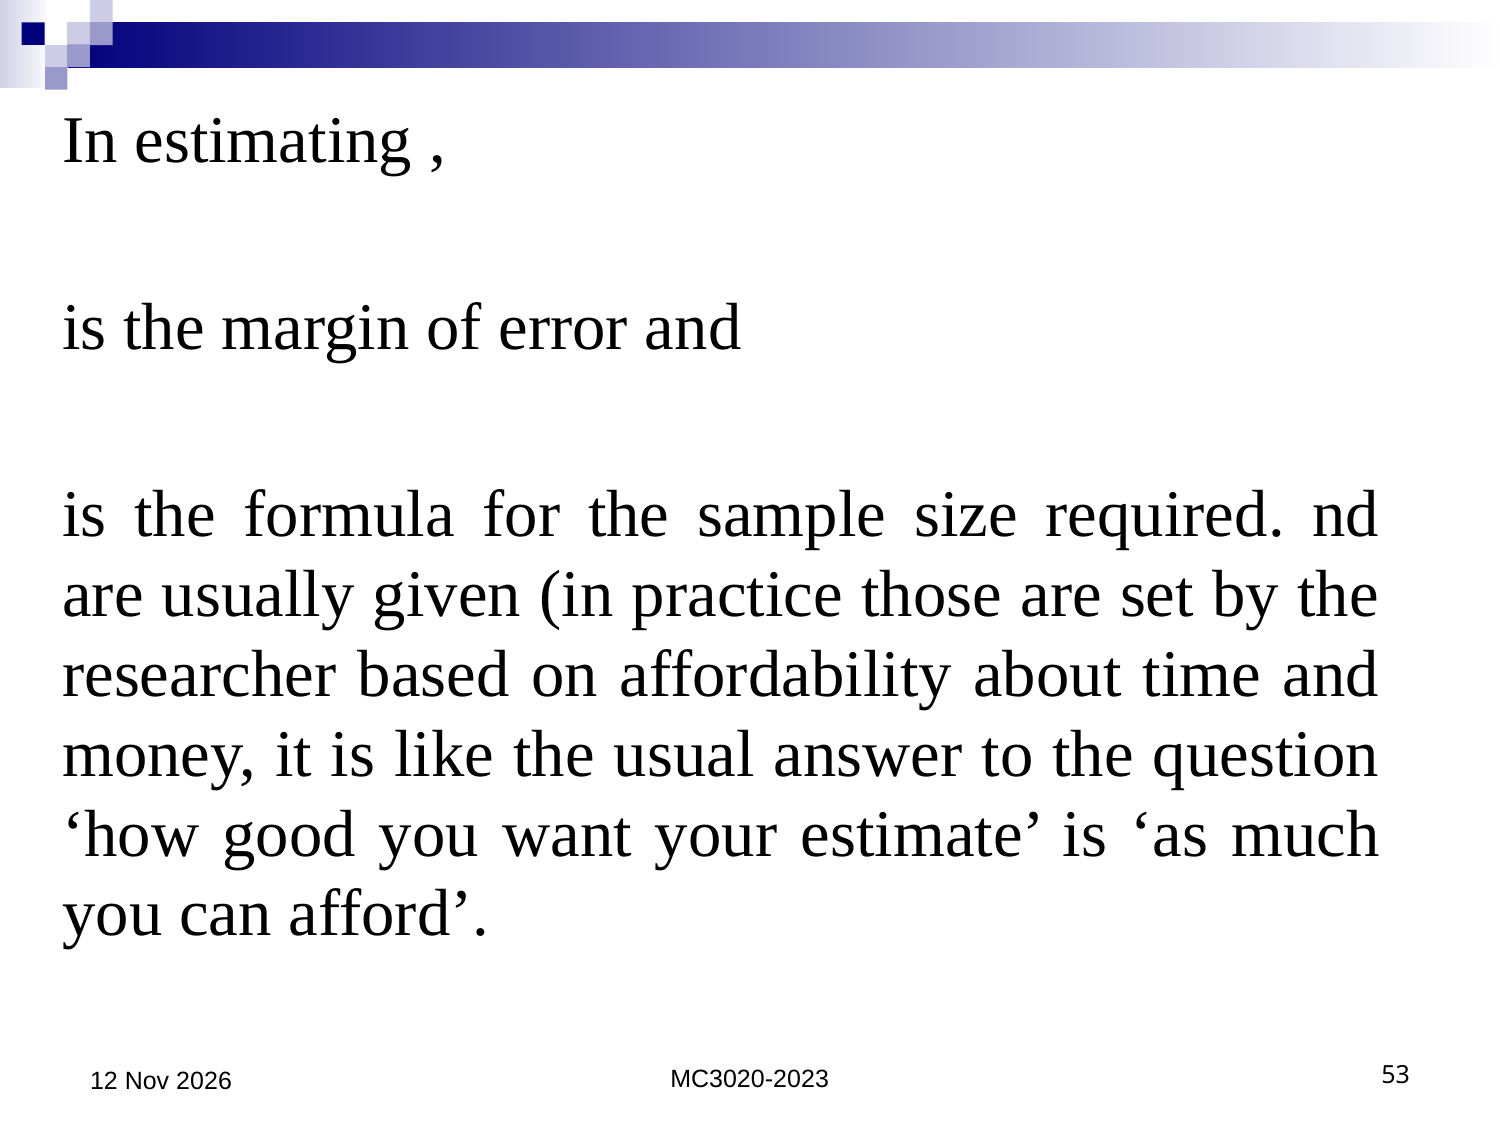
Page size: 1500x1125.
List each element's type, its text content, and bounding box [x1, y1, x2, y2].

footer MC3020-2023 [512, 1025, 988, 1100]
slide_number 16-Jun-23 [75, 1024, 425, 1103]
slide_number 53 [1074, 1025, 1425, 1100]
